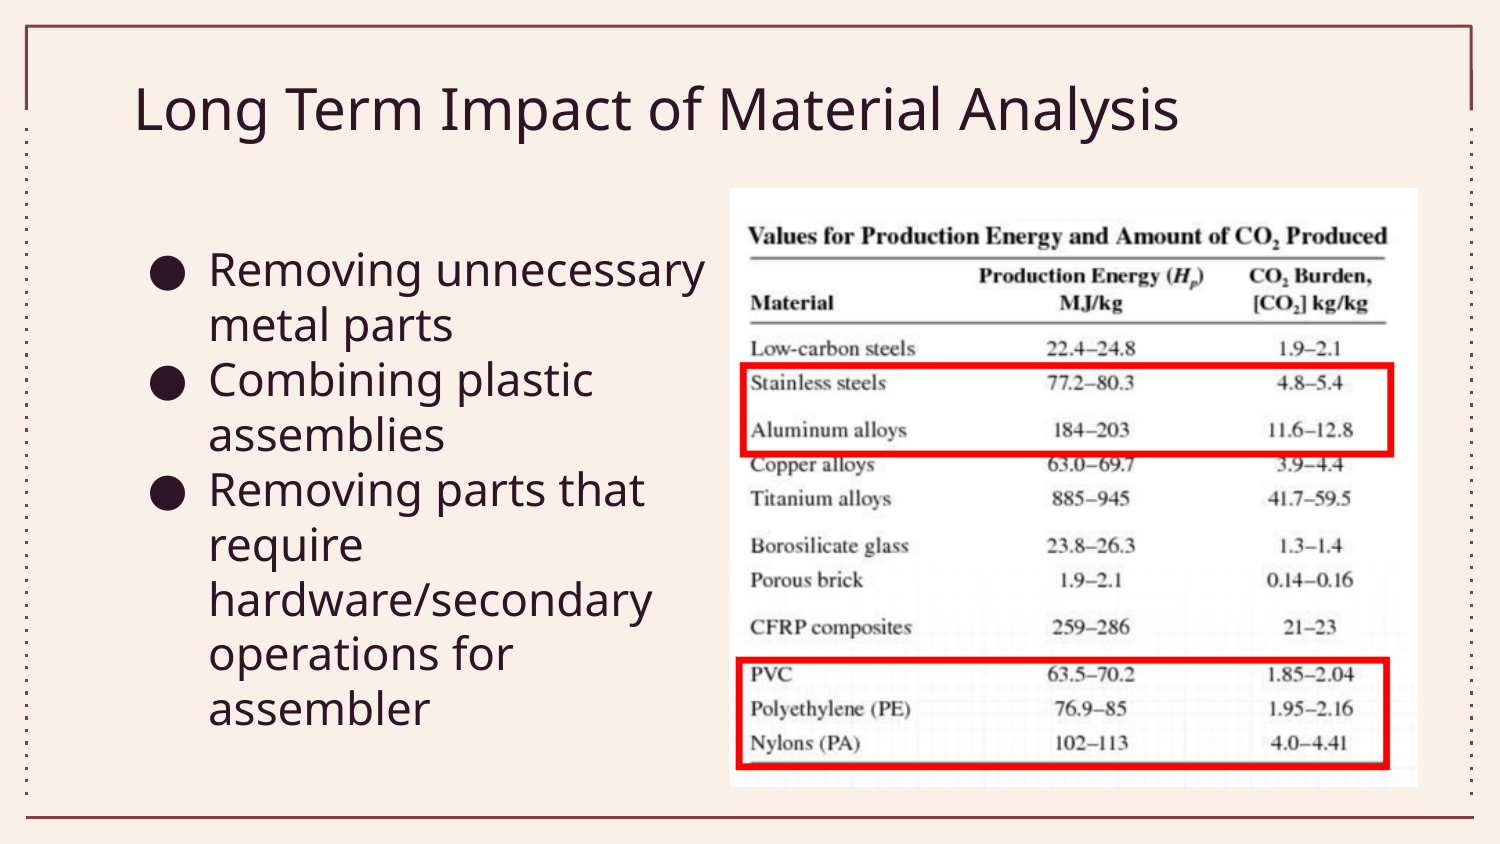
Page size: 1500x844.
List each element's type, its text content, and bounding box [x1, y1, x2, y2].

picture [729, 188, 1418, 787]
list Removing unnecessary metal parts Combining plastic assemblies Removing parts that require hardware/secondary operations for assembler [118, 220, 722, 756]
title Long Term Impact of Material Analysis [118, 56, 1440, 151]
